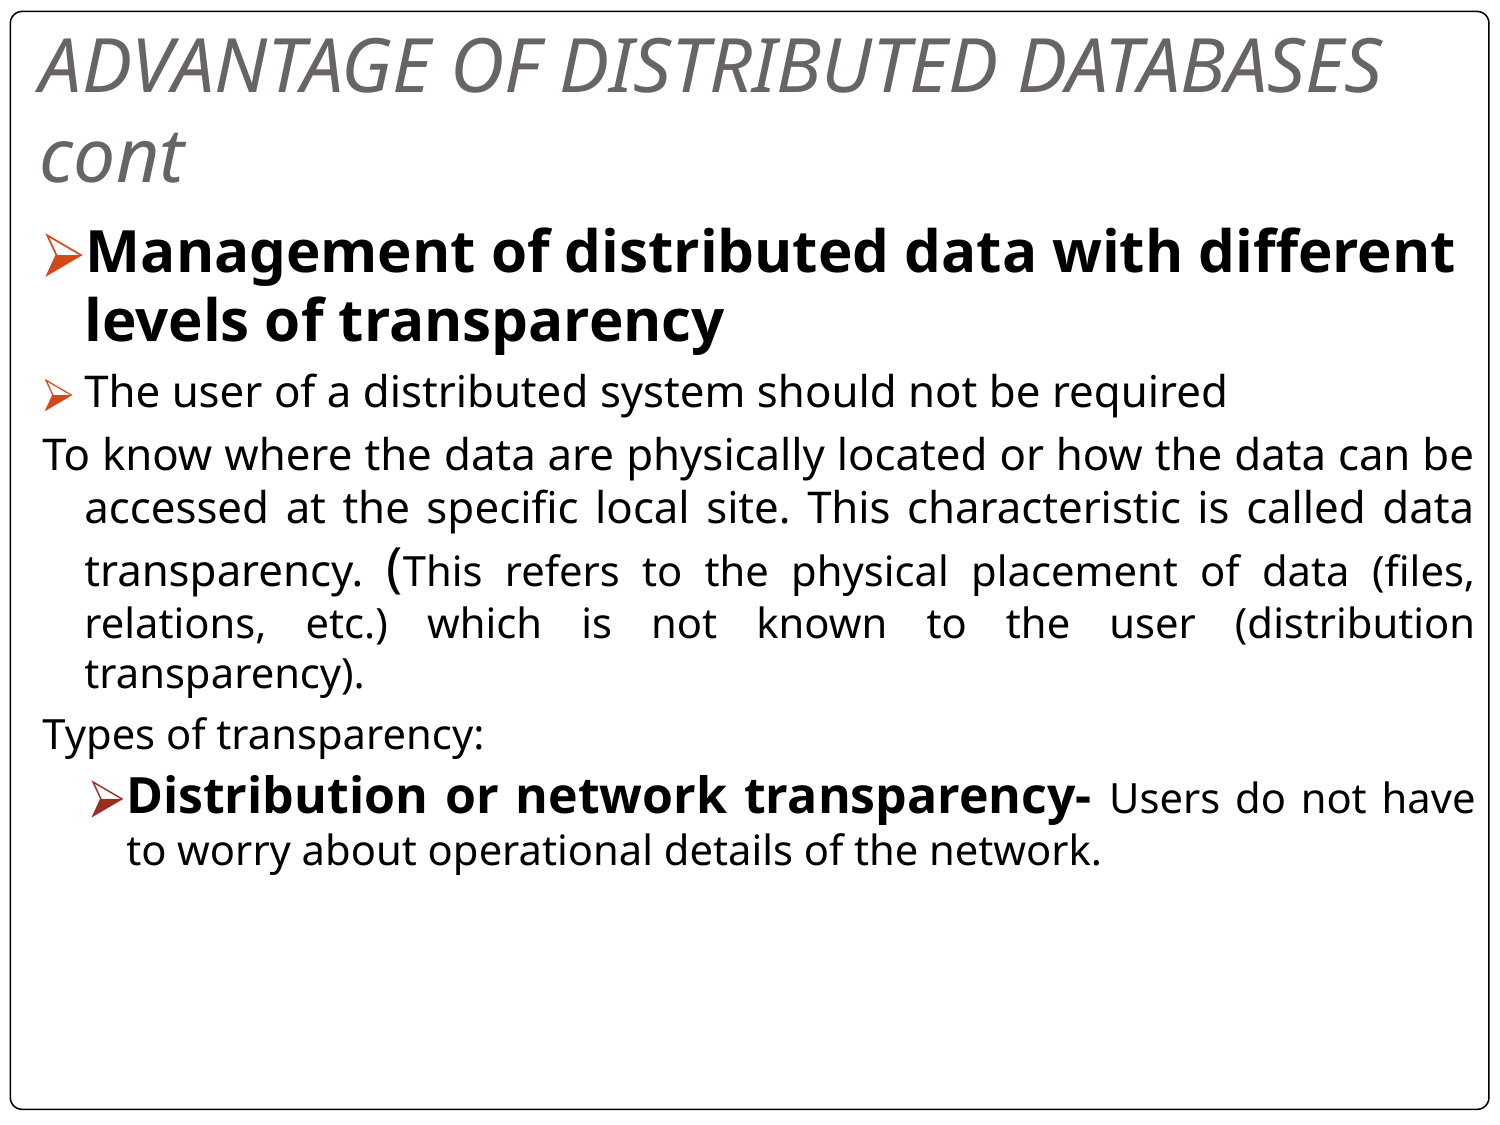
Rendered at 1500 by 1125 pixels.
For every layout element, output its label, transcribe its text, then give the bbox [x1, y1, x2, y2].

title ADVANTAGE OF DISTRIBUTED DATABASES cont [24, 0, 1475, 206]
list Management of distributed data with different levels of transparency The user of a distributed system should not be required To know where the data are physically located or how the data can be accessed at the specific local site. This characteristic is called data transparency. (This refers to the physical placement of data (files, relations, etc.) which is not known to the user (distribution transparency). Types of transparency: Distribution or network transparency- Users do not have to worry about operational details of the network. [9, 206, 1491, 1094]
